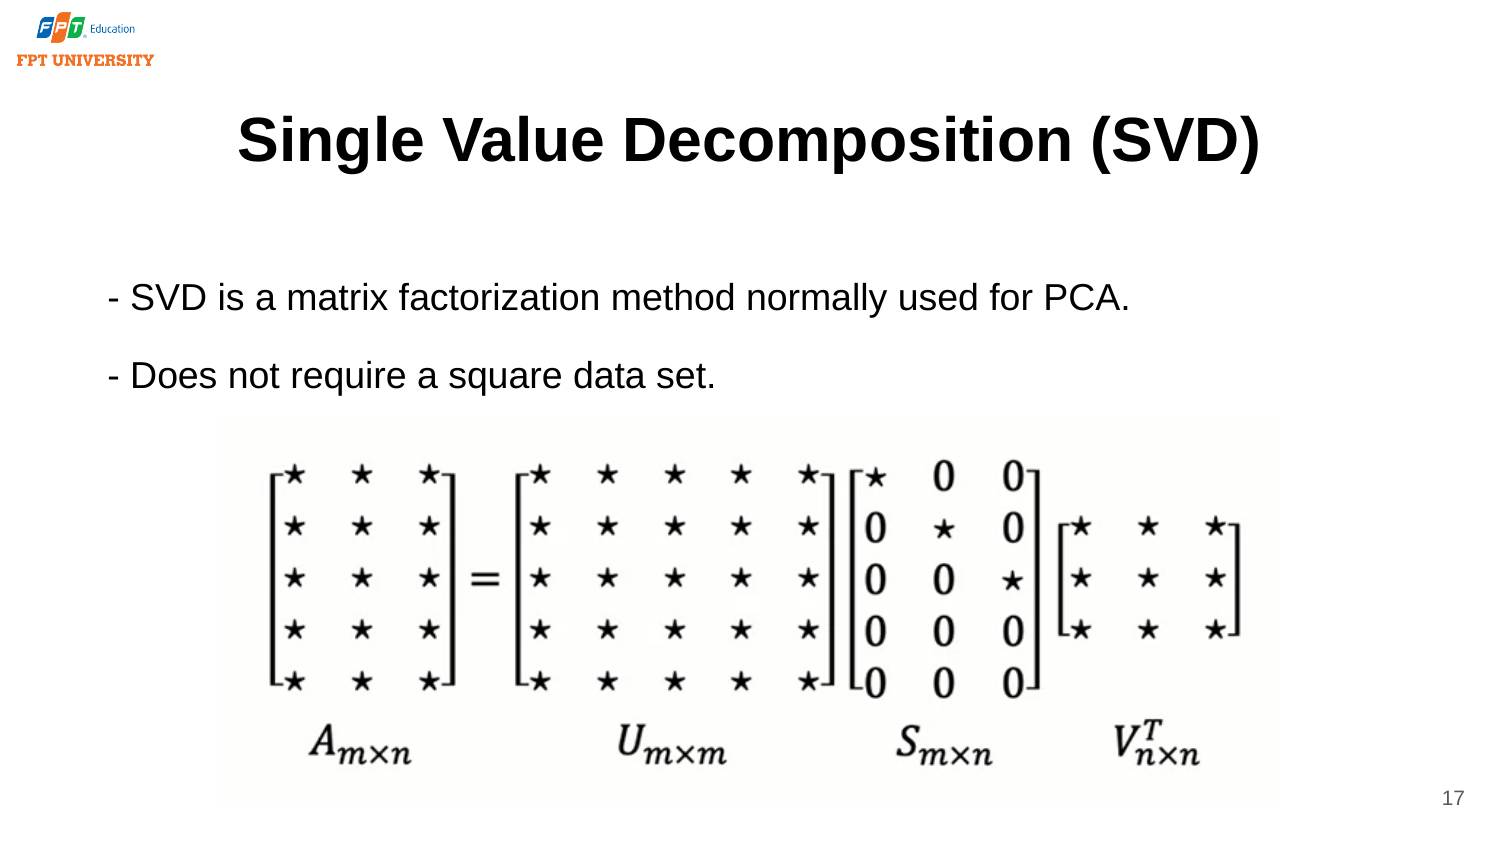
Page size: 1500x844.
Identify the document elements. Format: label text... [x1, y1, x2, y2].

list - SVD is a matrix factorization method normally used for PCA. - Does not require a square data set. [92, 235, 1408, 417]
picture [221, 416, 1279, 808]
title Single Value Decomposition (SVD) [51, 72, 1449, 167]
picture [11, 1, 160, 77]
slide_number 17 [1389, 764, 1480, 830]
